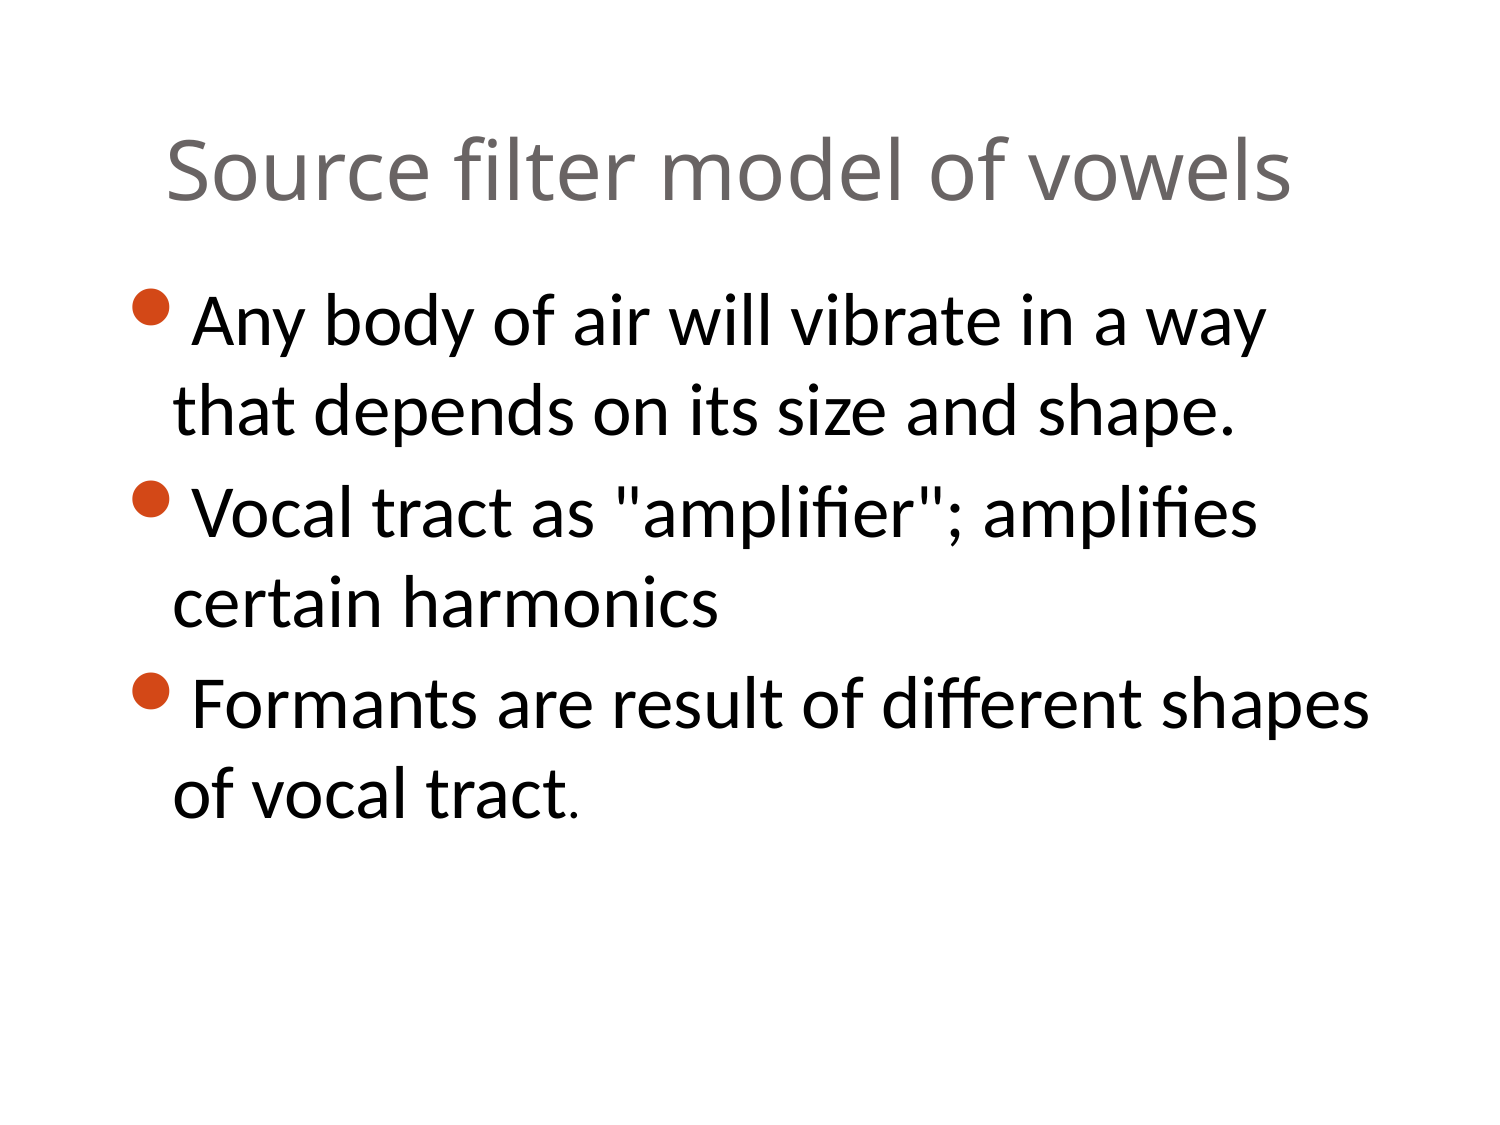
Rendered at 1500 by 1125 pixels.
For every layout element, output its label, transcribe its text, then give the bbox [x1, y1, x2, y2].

title Source filter model of vowels [149, 44, 1426, 233]
list Any body of air will vibrate in a way that depends on its size and shape. Vocal tract as "amplifier"; amplifies certain harmonics Formants are result of different shapes of vocal tract. [112, 262, 1388, 1013]
